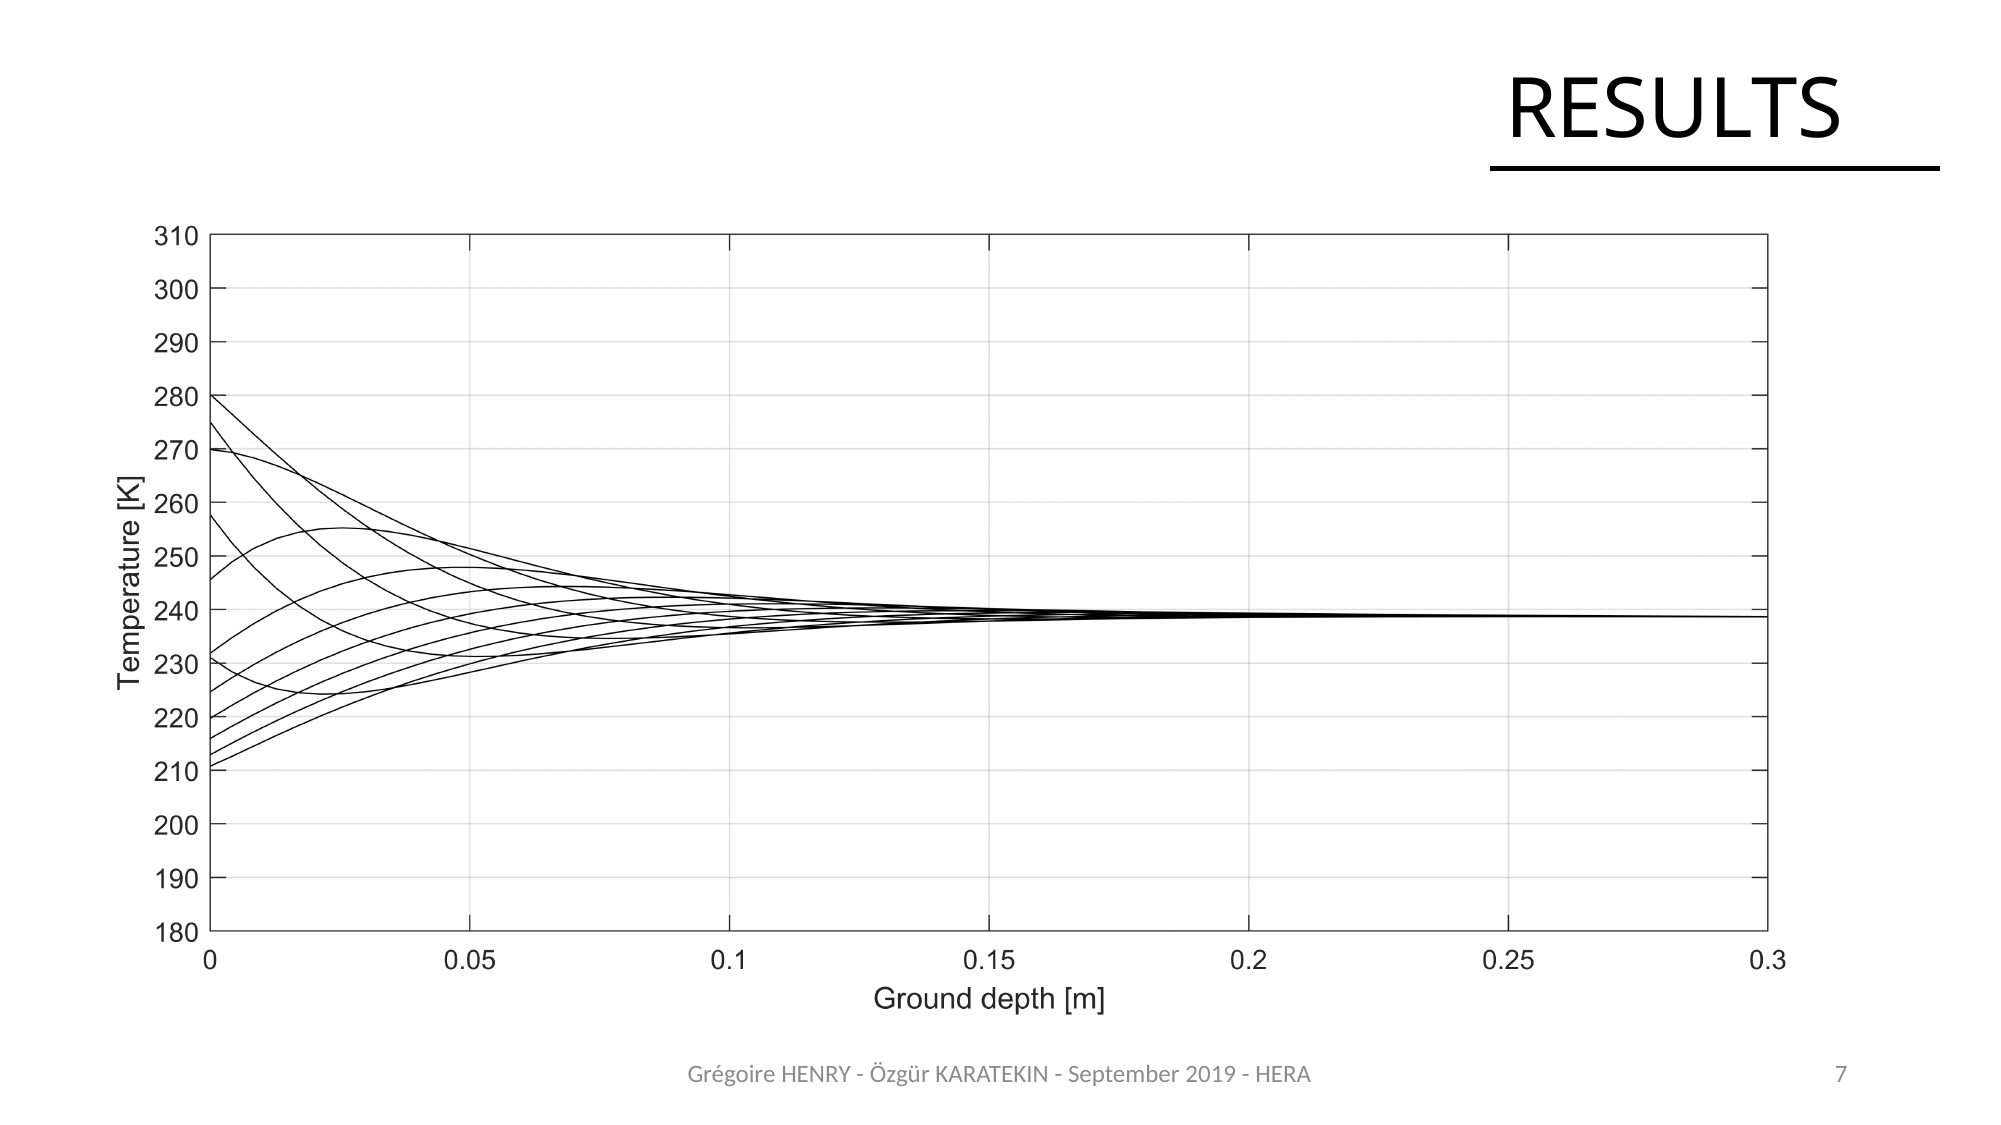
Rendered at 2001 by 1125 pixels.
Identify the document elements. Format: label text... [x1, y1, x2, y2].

footer Grégoire HENRY - Özgür KARATEKIN - September 2019 - HERA [662, 1042, 1338, 1103]
text_box RESULTS [1490, 47, 2000, 162]
picture [106, 201, 1789, 1024]
slide_number 7 [1412, 1042, 1863, 1103]
